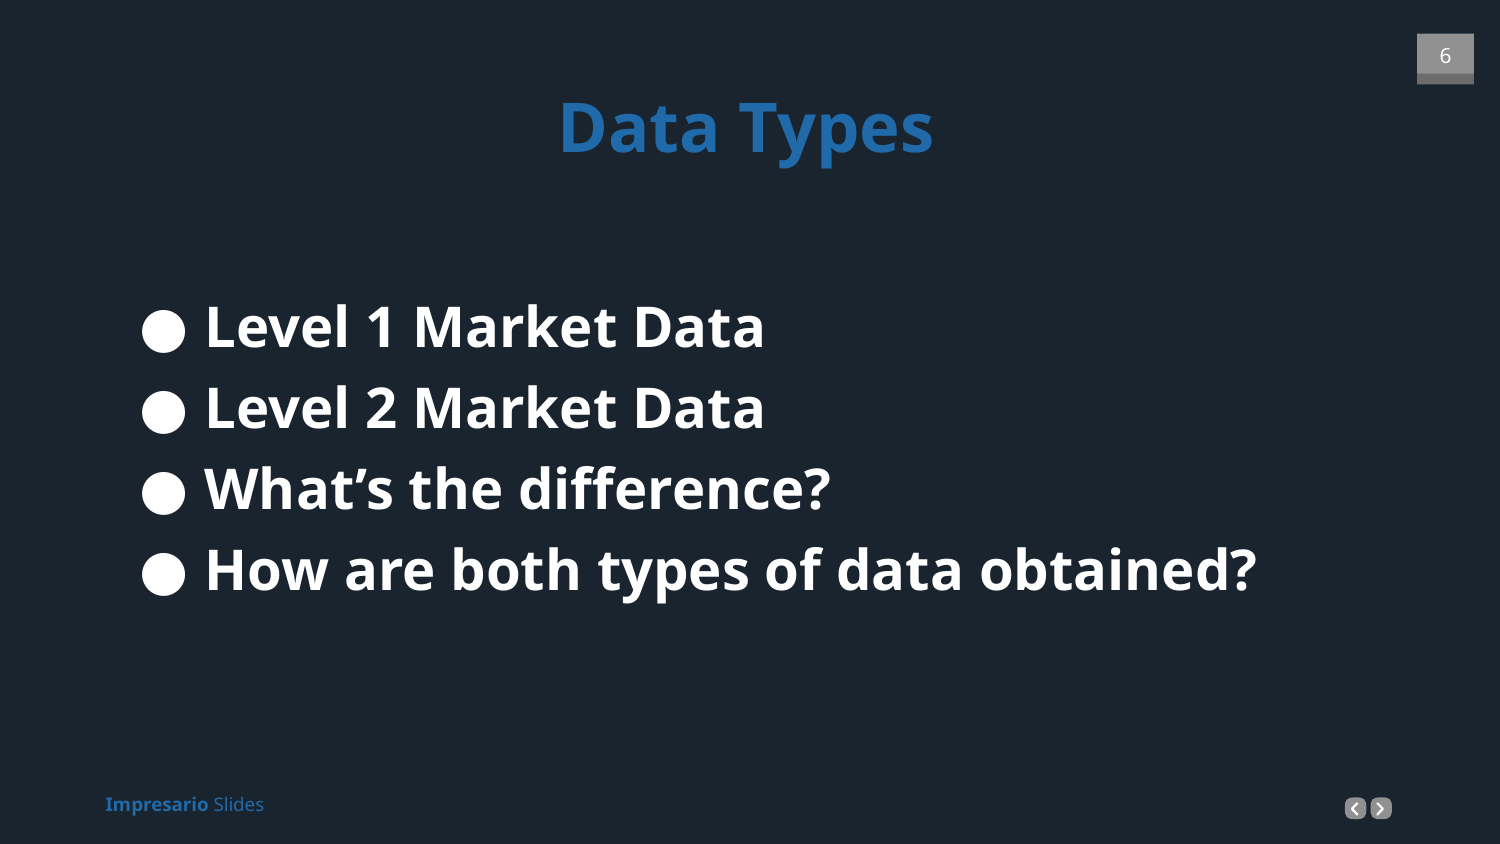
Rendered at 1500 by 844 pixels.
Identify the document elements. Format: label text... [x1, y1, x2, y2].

text_box Data Types [110, 80, 1401, 169]
text_box Level 1 Market Data Level 2 Market Data What’s the difference? How are both types of data obtained? [114, 202, 1386, 750]
